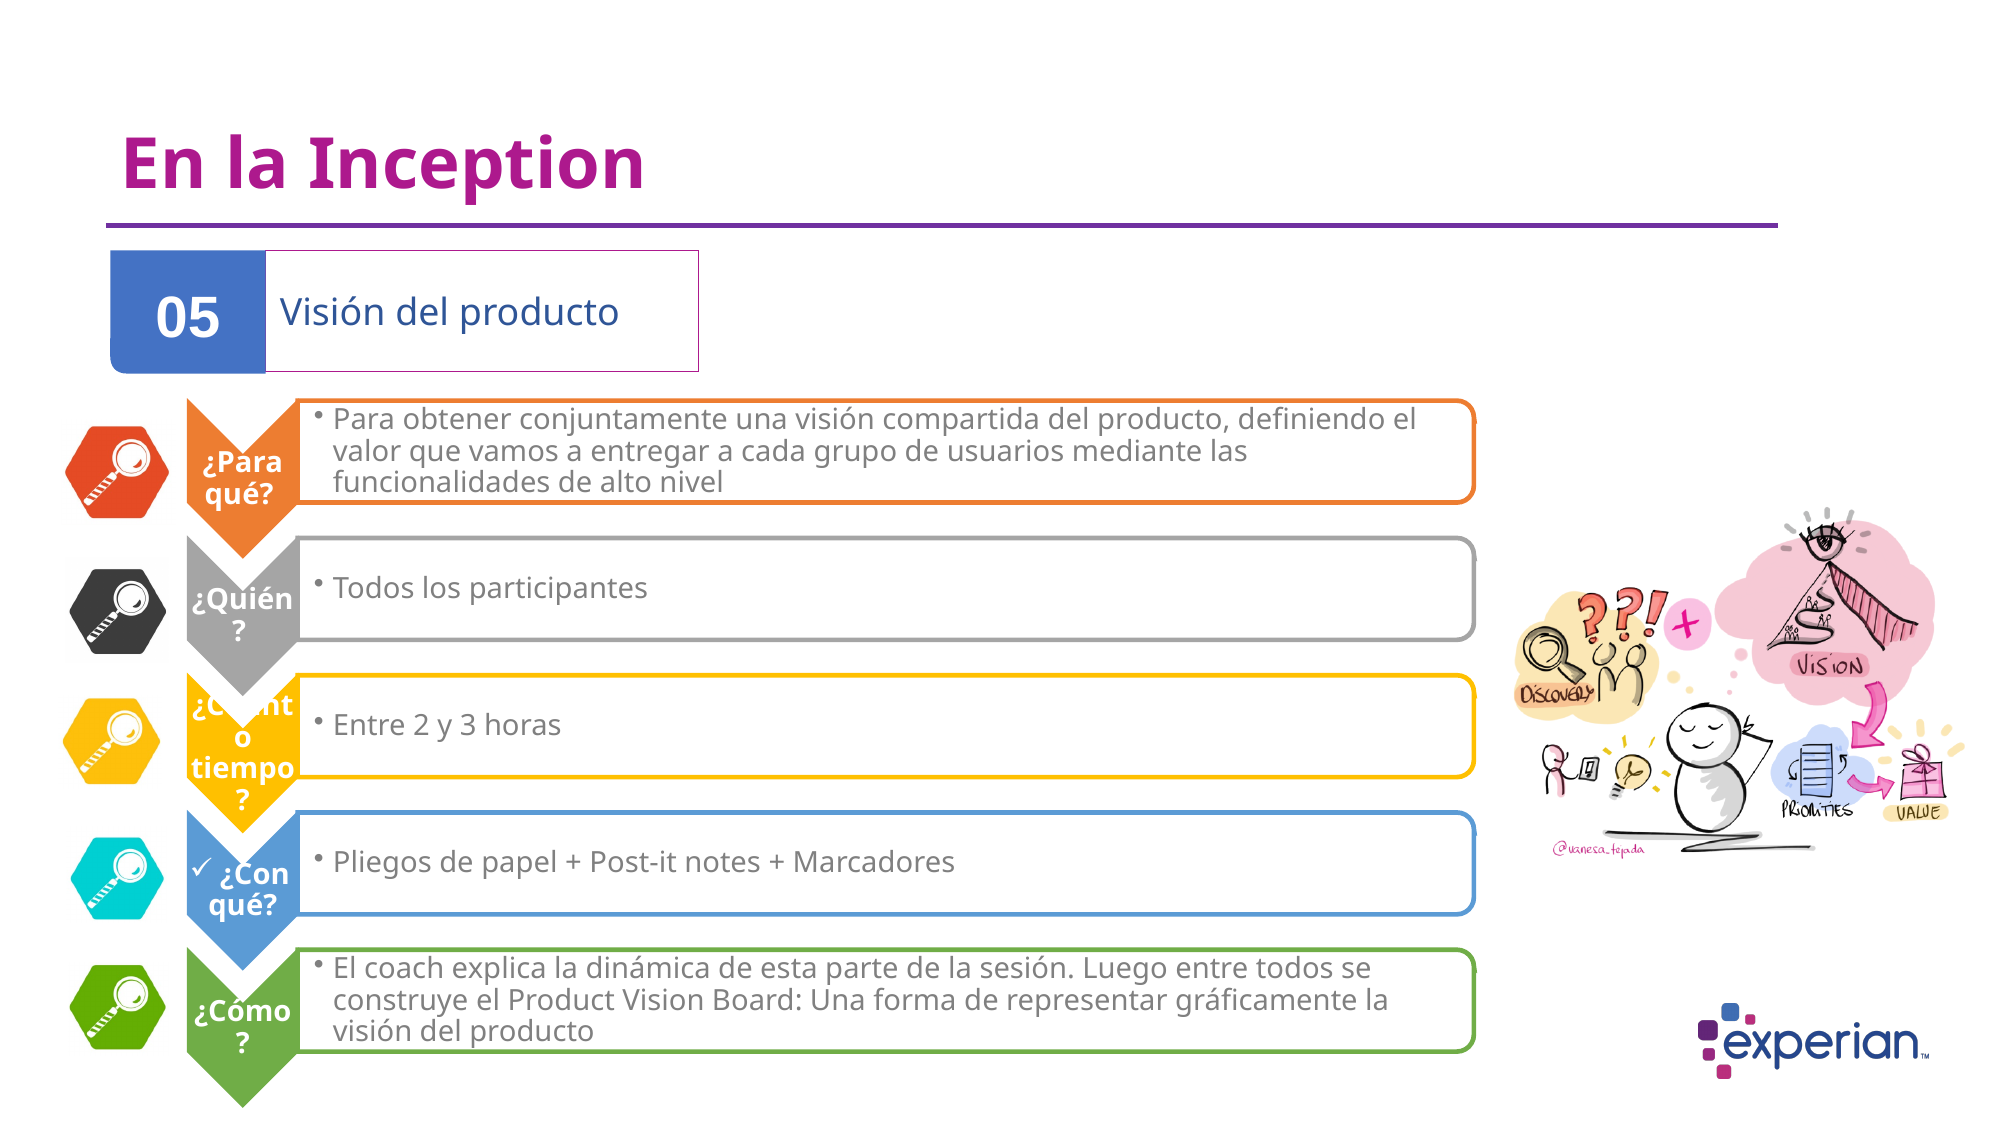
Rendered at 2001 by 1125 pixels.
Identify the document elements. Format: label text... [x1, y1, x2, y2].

picture [61, 419, 176, 525]
text_box [109, 249, 267, 375]
picture [68, 961, 169, 1056]
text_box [187, 400, 1474, 1108]
picture [58, 695, 162, 789]
picture [1473, 488, 1994, 902]
picture [1698, 1003, 1929, 1079]
text_box 05 [110, 252, 266, 376]
picture [66, 826, 167, 923]
picture [65, 557, 169, 663]
text_box Visión del producto [267, 250, 699, 372]
text_box En la Inception [105, 119, 1656, 212]
